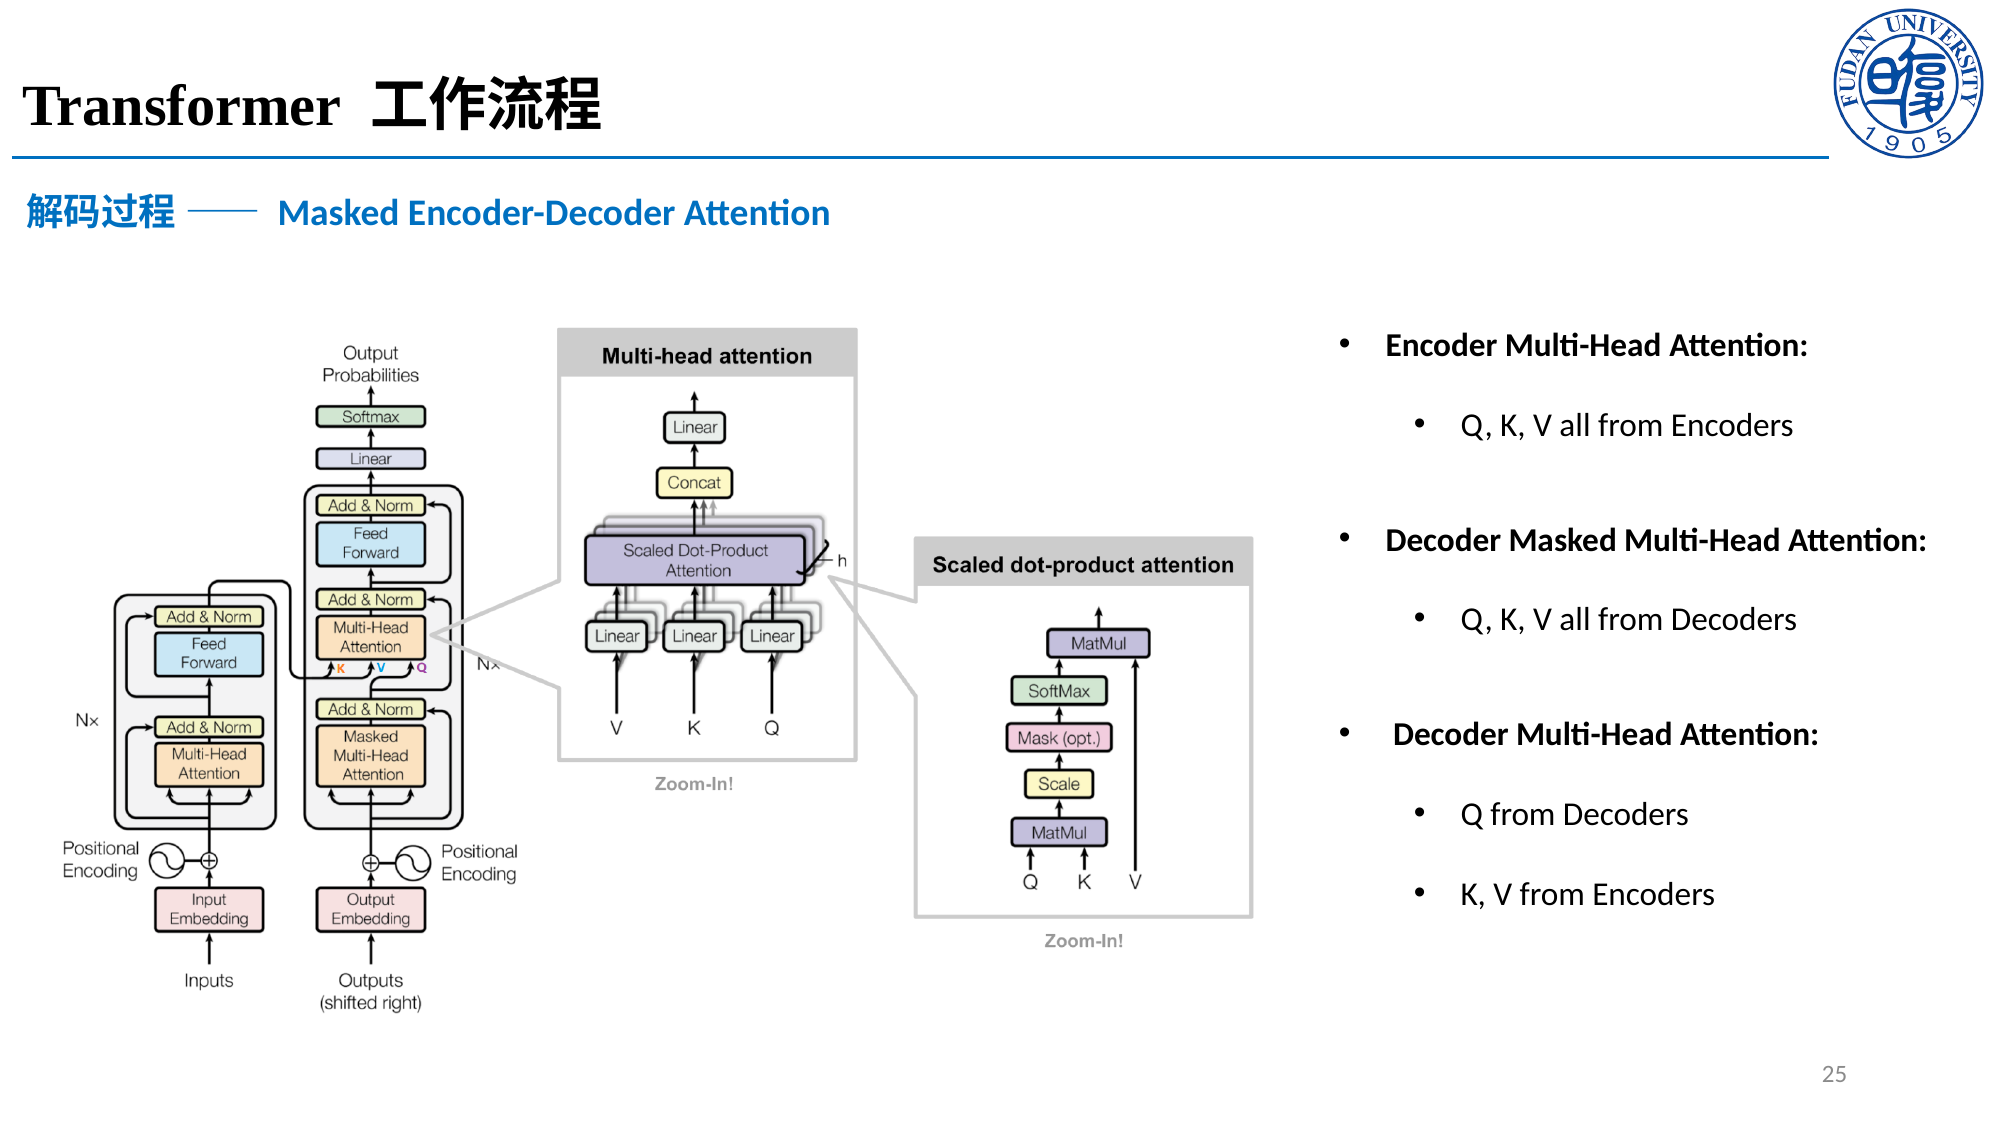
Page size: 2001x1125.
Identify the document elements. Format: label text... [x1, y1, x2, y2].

picture [44, 313, 1274, 1021]
text_box Transformer 工作流程 [7, 59, 618, 145]
text_box 解码过程 —— Masked Encoder-Decoder Attention [11, 158, 889, 240]
text_box Encoder Multi-Head Attention: Q, K, V all from Encoders Decoder Masked Multi-Head Attention: Q, K, V all from Decoders Decoder Multi-Head Attention: Q from Decoders K, V from Encoders [1323, 275, 1951, 920]
picture [1828, 1, 1989, 162]
slide_number 25 [1412, 1042, 1863, 1103]
